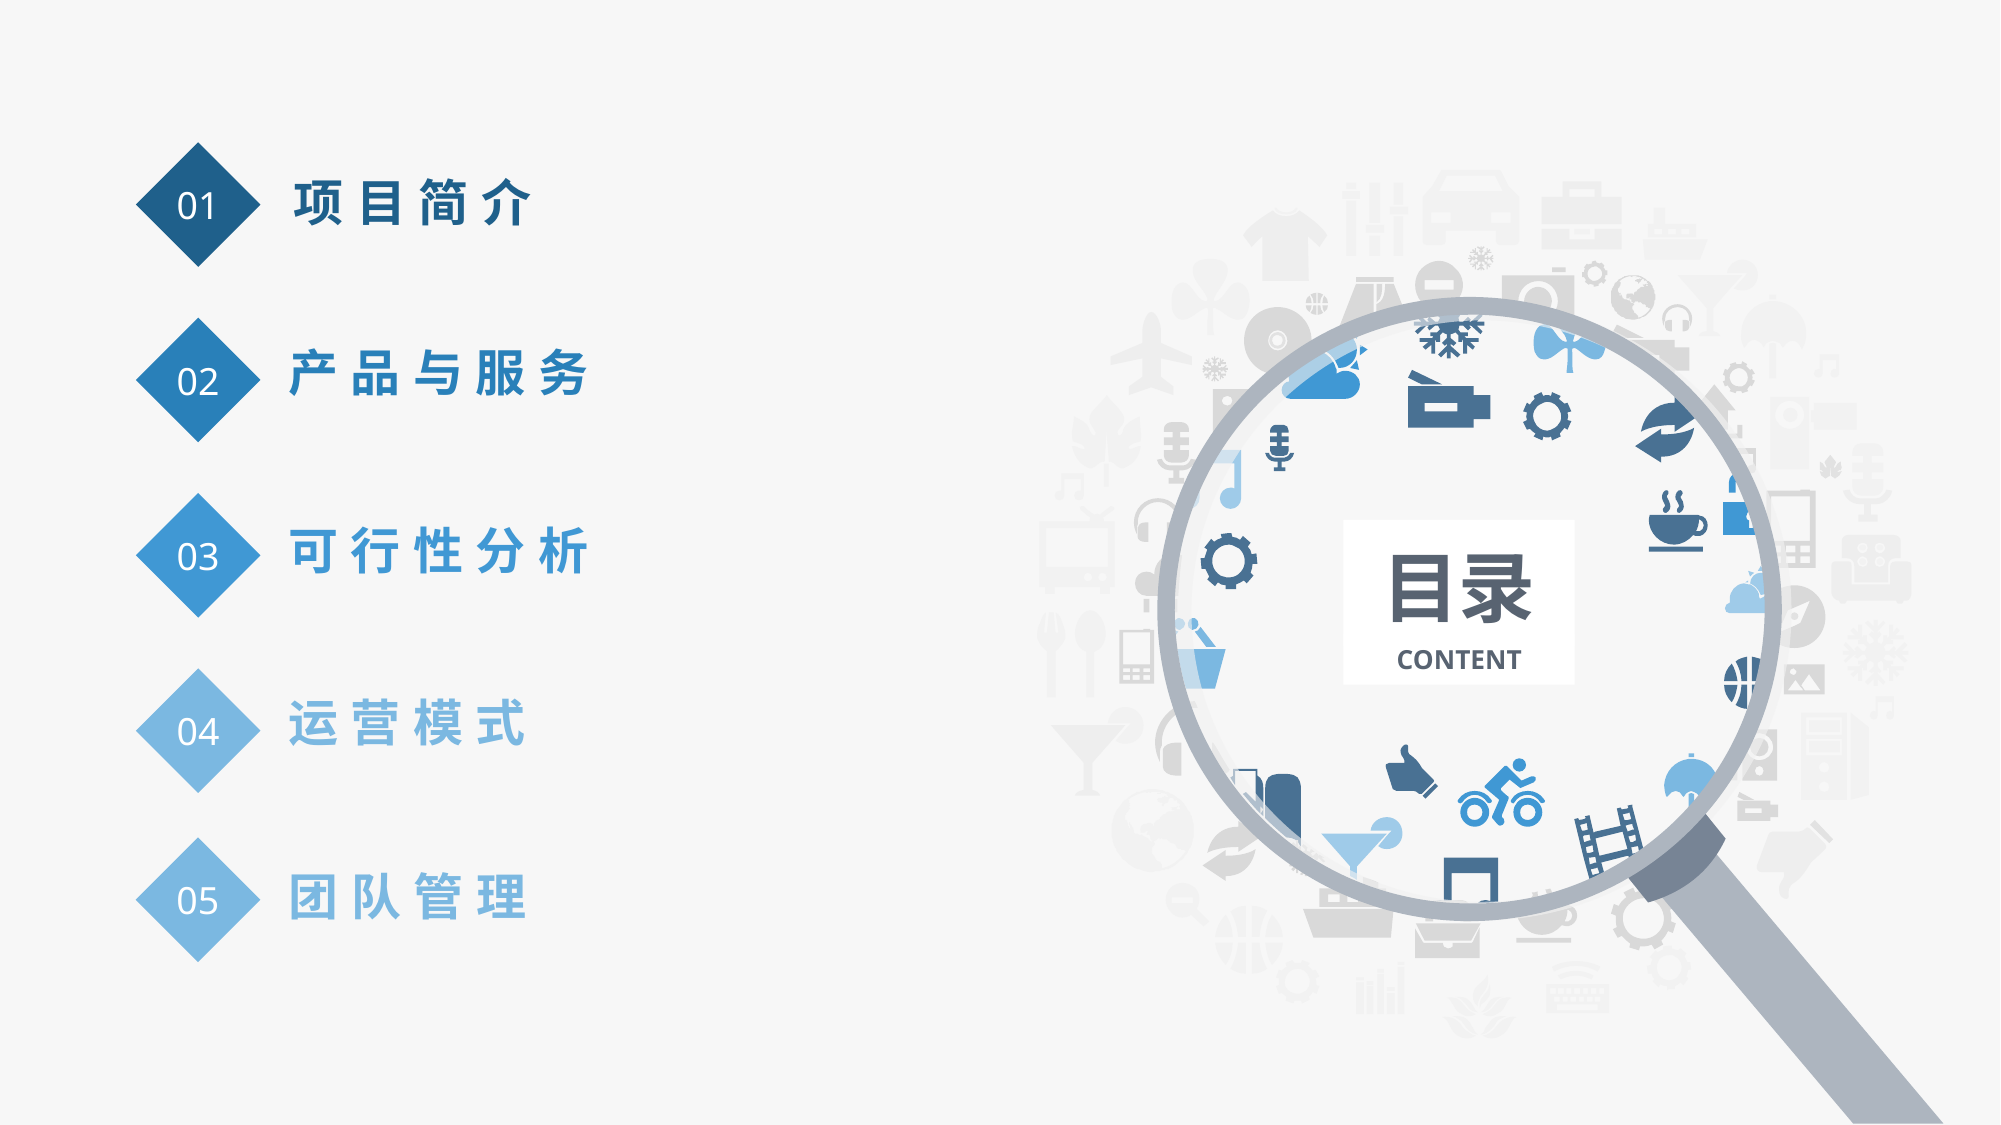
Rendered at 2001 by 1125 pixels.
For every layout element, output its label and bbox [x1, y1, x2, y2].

text_box [1036, 169, 1944, 1124]
text_box [135, 142, 1026, 963]
text_box [1343, 519, 1575, 685]
